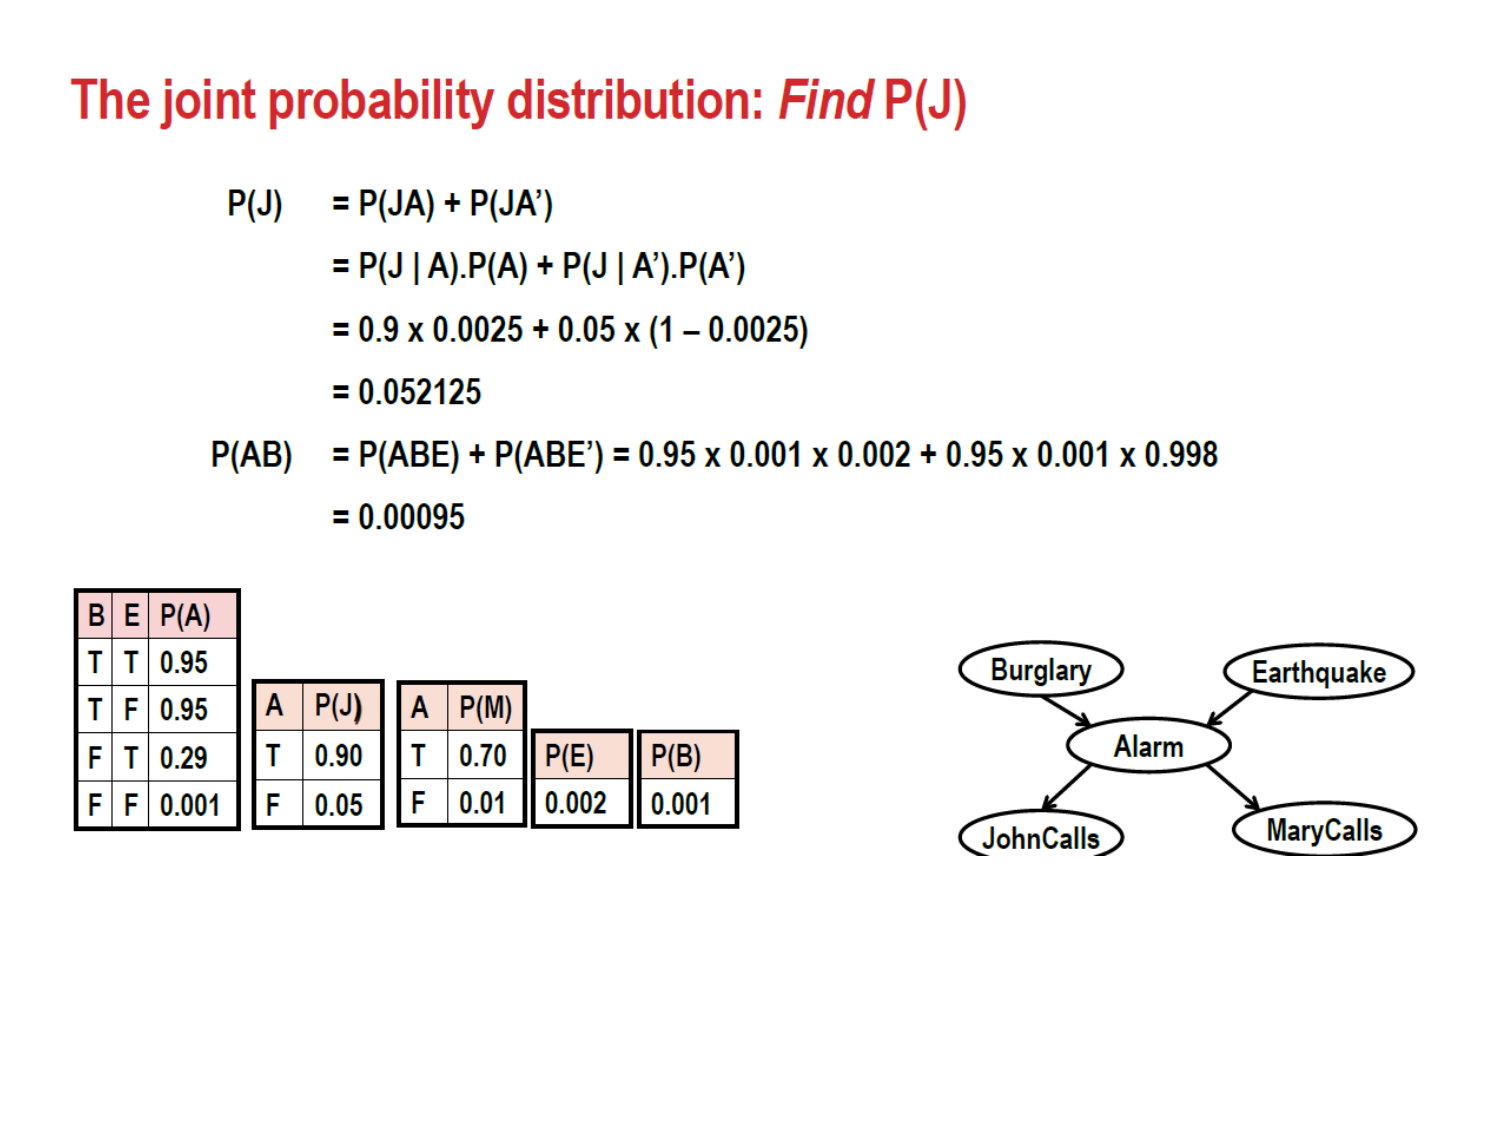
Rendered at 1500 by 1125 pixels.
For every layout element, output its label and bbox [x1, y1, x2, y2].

picture [62, 74, 1424, 856]
